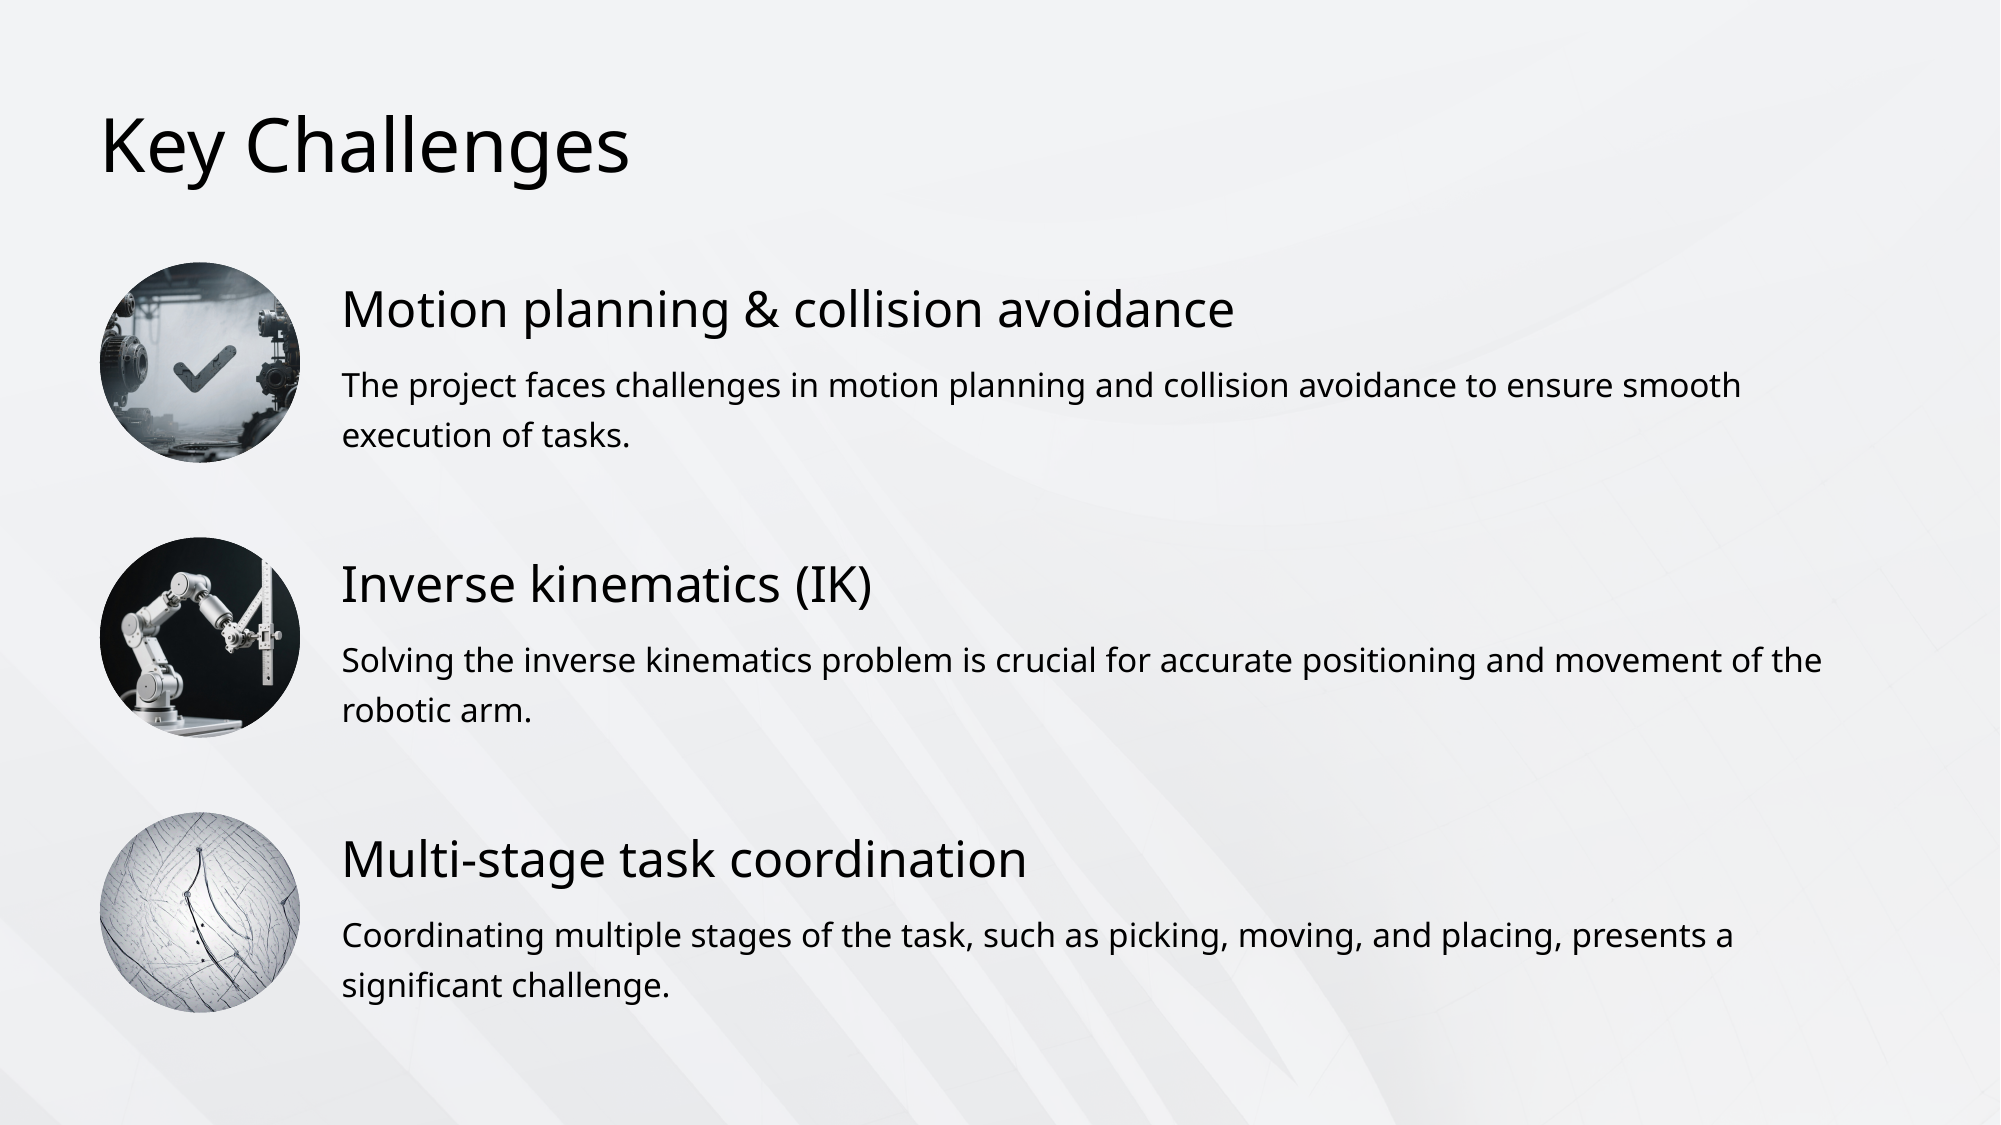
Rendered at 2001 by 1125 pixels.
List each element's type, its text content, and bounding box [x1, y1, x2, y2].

list Solving the inverse kinematics problem is crucial for accurate positioning and movement of the robotic arm. [341, 629, 1900, 730]
list Inverse kinematics (IK) [341, 545, 1900, 613]
list Motion planning & collision avoidance [341, 270, 1900, 338]
list Coordinating multiple stages of the task, such as picking, moving, and placing, presents a significant challenge. [341, 904, 1900, 1005]
list The project faces challenges in motion planning and collision avoidance to ensure smooth execution of tasks. [341, 354, 1900, 455]
picture [99, 811, 301, 1013]
picture [99, 536, 301, 739]
title Key Challenges [99, 87, 1900, 188]
list Multi-stage task coordination [341, 820, 1900, 888]
picture [99, 261, 301, 463]
